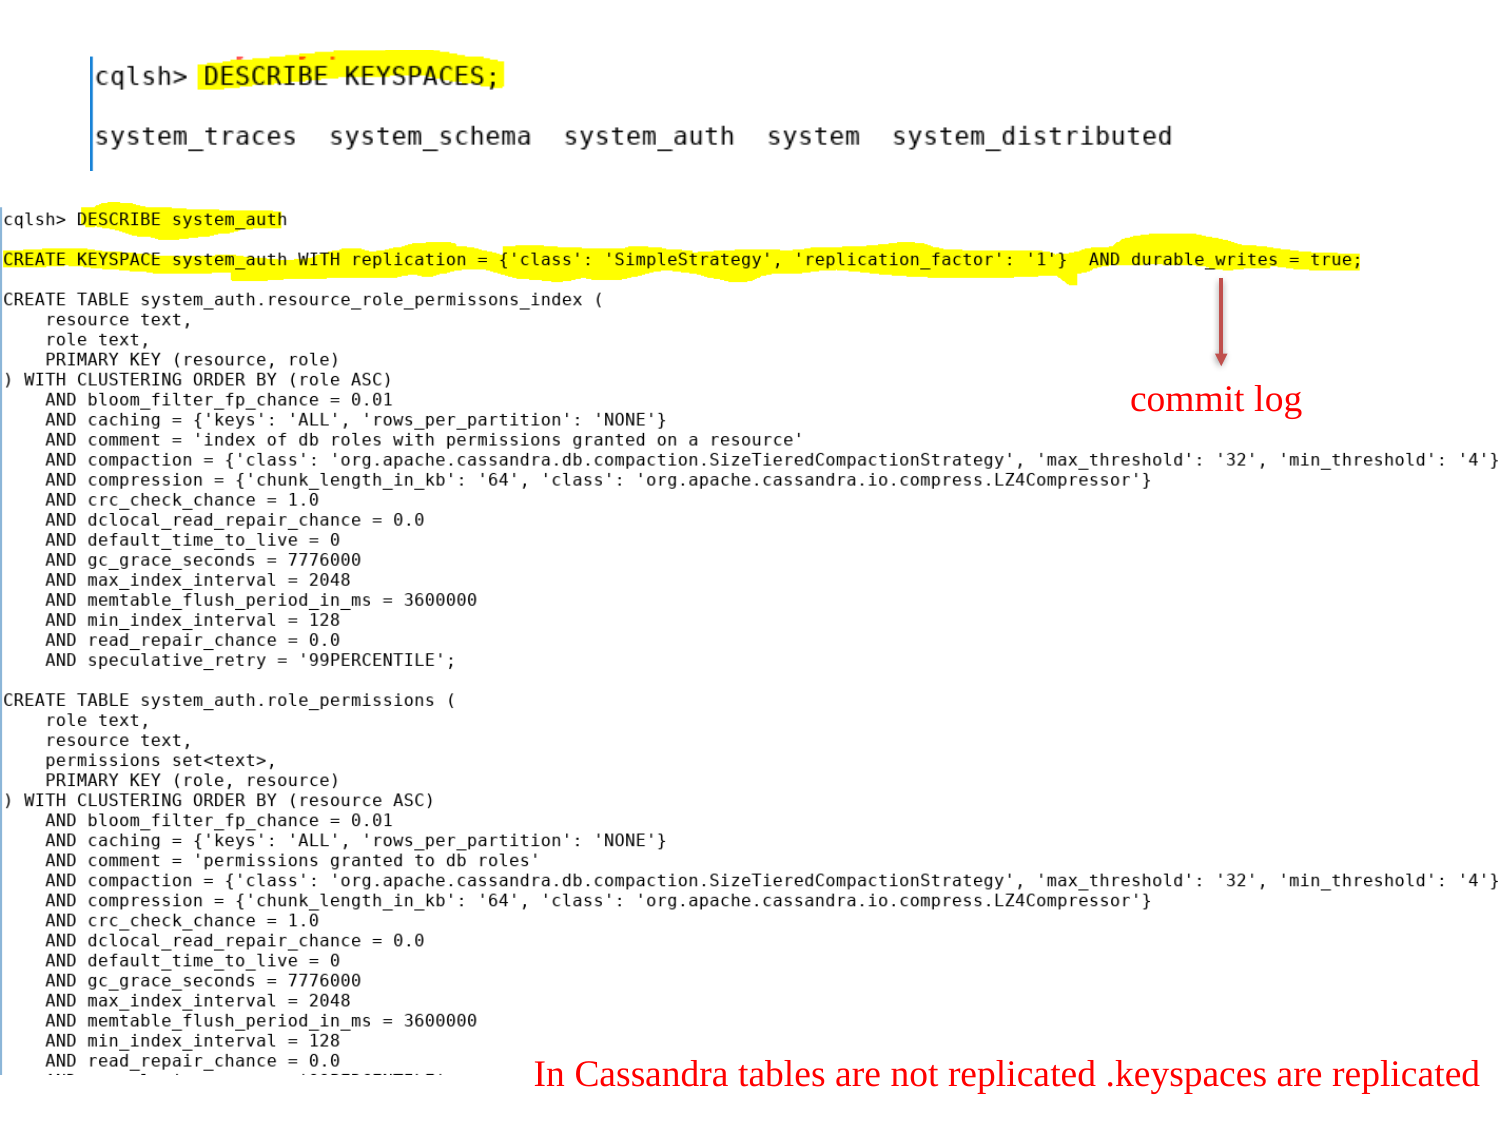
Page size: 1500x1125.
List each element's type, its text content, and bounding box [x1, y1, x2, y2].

picture [0, 201, 1500, 1076]
text_box In Cassandra tables are not replicated .keyspaces are replicated [509, 1081, 1500, 1101]
picture [89, 49, 1222, 171]
